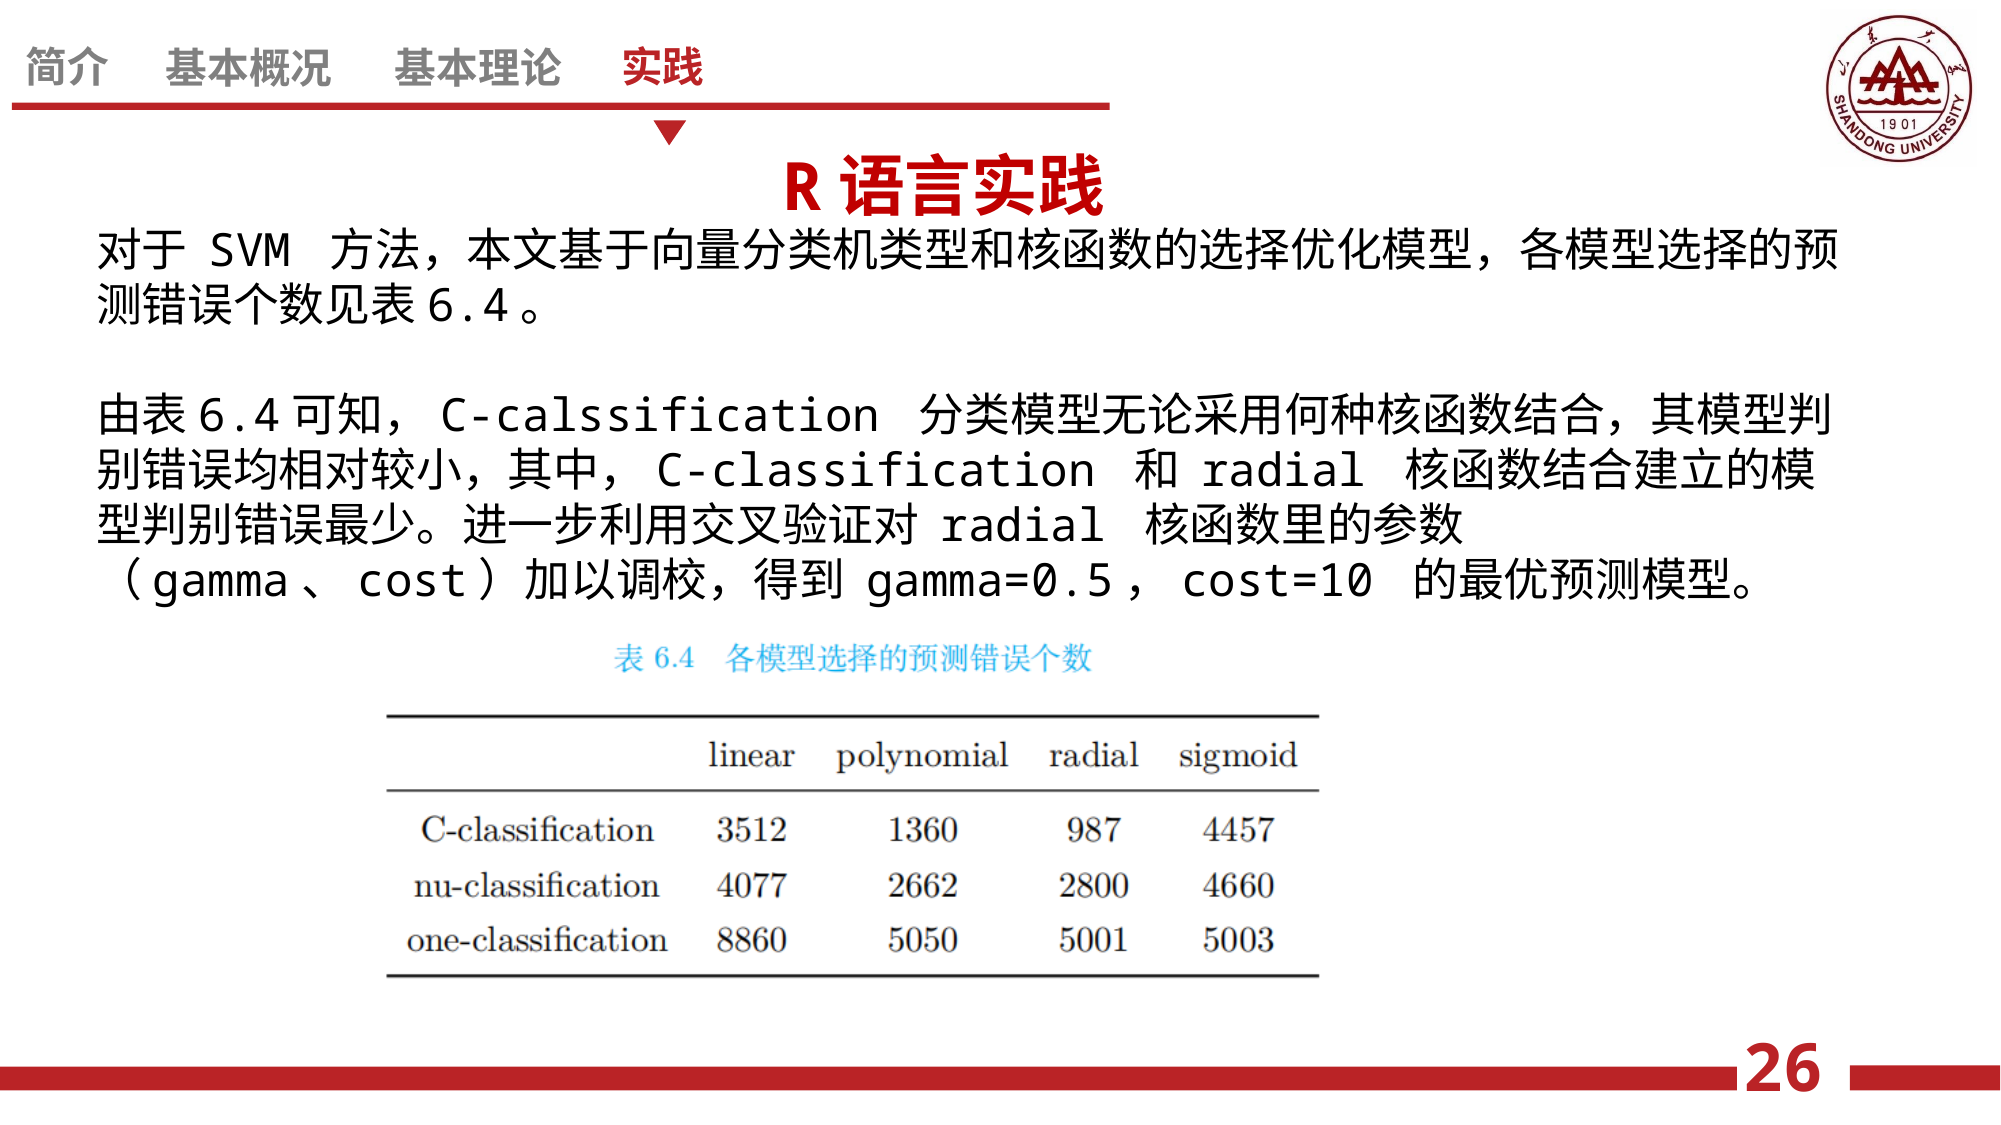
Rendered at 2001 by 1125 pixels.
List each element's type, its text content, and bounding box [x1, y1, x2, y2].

picture [1820, 9, 1977, 167]
text_box R语言实践 [81, 136, 1807, 232]
text_box 对于 SVM 方法，本文基于向量分类机类型和核函数的选择优化模型，各模型选择的预测错误个数见表6.4。 由表6.4可知，C-calssification 分类模型无论采用何种核函数结合，其模型判别错误均相对较小，其中，C-classification 和 radial 核函数结合建立的模型判别错误最少。进一步利用交叉验证对 radial 核函数里的参数（gamma、cost）加以调校，得到 gamma=0.5，cost=10 的最优预测模型。 [81, 213, 1864, 991]
picture [331, 617, 1372, 997]
